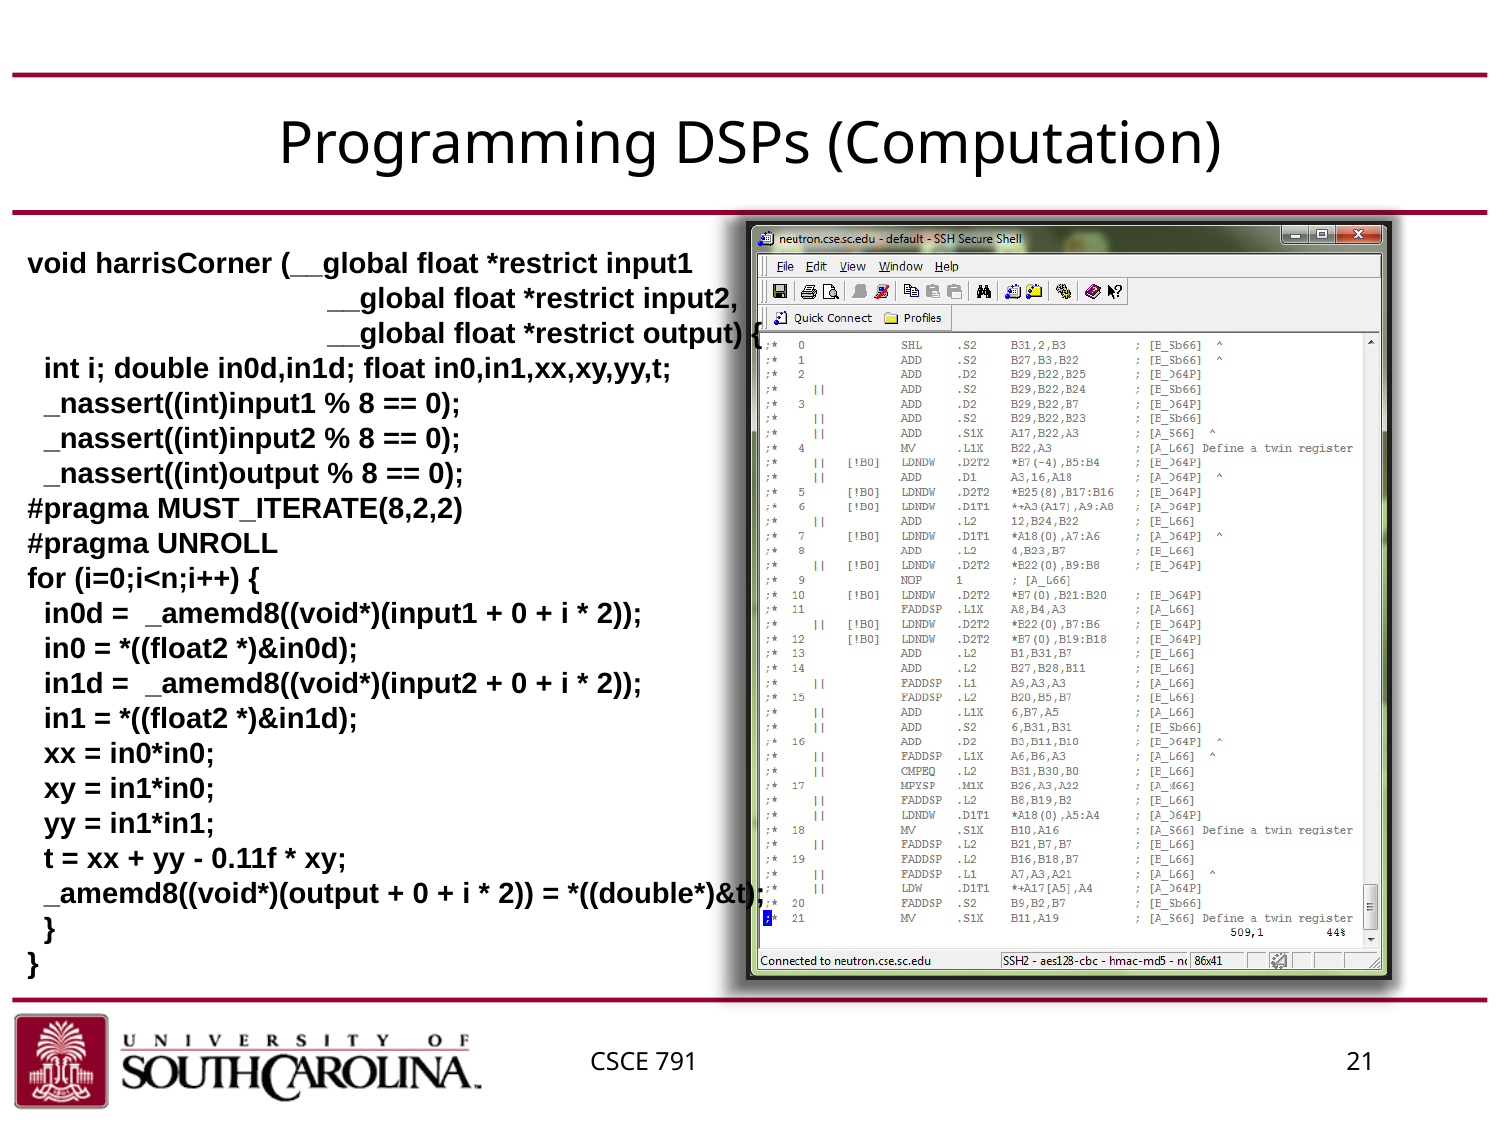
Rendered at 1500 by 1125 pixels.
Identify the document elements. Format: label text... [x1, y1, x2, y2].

picture [12, 1022, 488, 1112]
text_box void harrisCorner (__global float *restrict input1 __global float *restrict input2, __global float *restrict output) { int i; double in0d,in1d; float in0,in1,xx,xy,yy,t; _nassert((int)input1 % 8 == 0); _nassert((int)input2 % 8 == 0); _nassert((int)output % 8 == 0); #pragma MUST_ITERATE(8,2,2) #pragma UNROLL for (i=0;i<n;i++) { in0d = _amemd8((void*)(input1 + 0 + i * 2)); in0 = *((float2 *)&in0d); in1d = _amemd8((void*)(input2 + 0 + i * 2)); in1 = *((float2 *)&in1d); xx = in0*in0; xy = in1*in0; yy = in1*in1; t = xx + yy - 0.11f * xy; _amemd8((void*)(output + 0 + i * 2)) = *((double*)&t); } } [12, 237, 1013, 1022]
slide_number CSCE 791 21 [424, 1037, 1476, 1088]
title Programming DSPs (Computation) [74, 74, 1426, 206]
picture [749, 224, 1388, 977]
